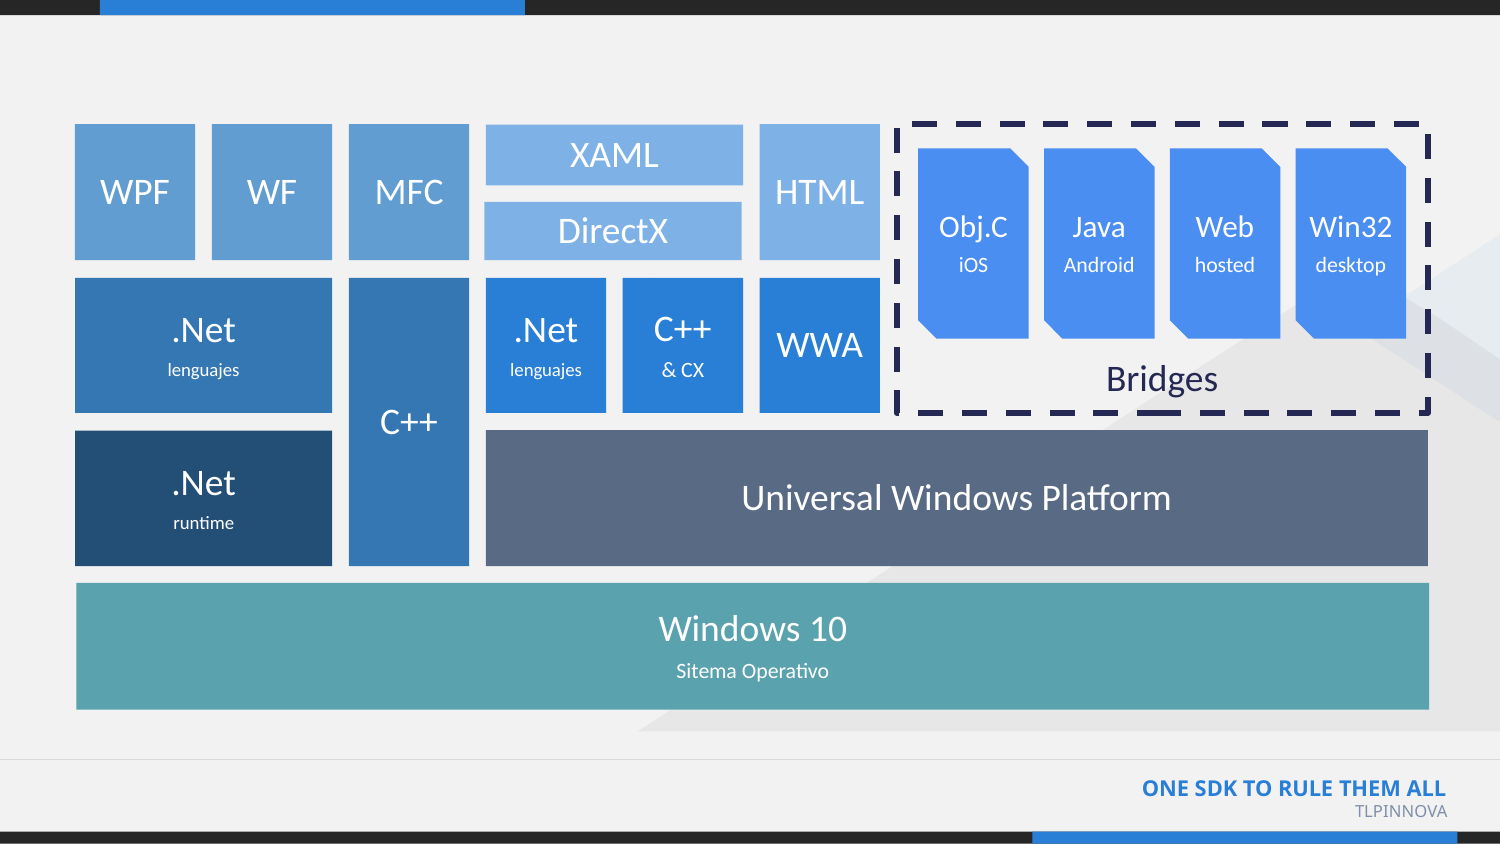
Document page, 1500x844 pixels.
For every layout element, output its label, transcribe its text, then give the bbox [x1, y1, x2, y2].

text_box Windows 10 Sitema Operativo [74, 581, 1431, 712]
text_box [74, 123, 470, 567]
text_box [484, 123, 1428, 567]
